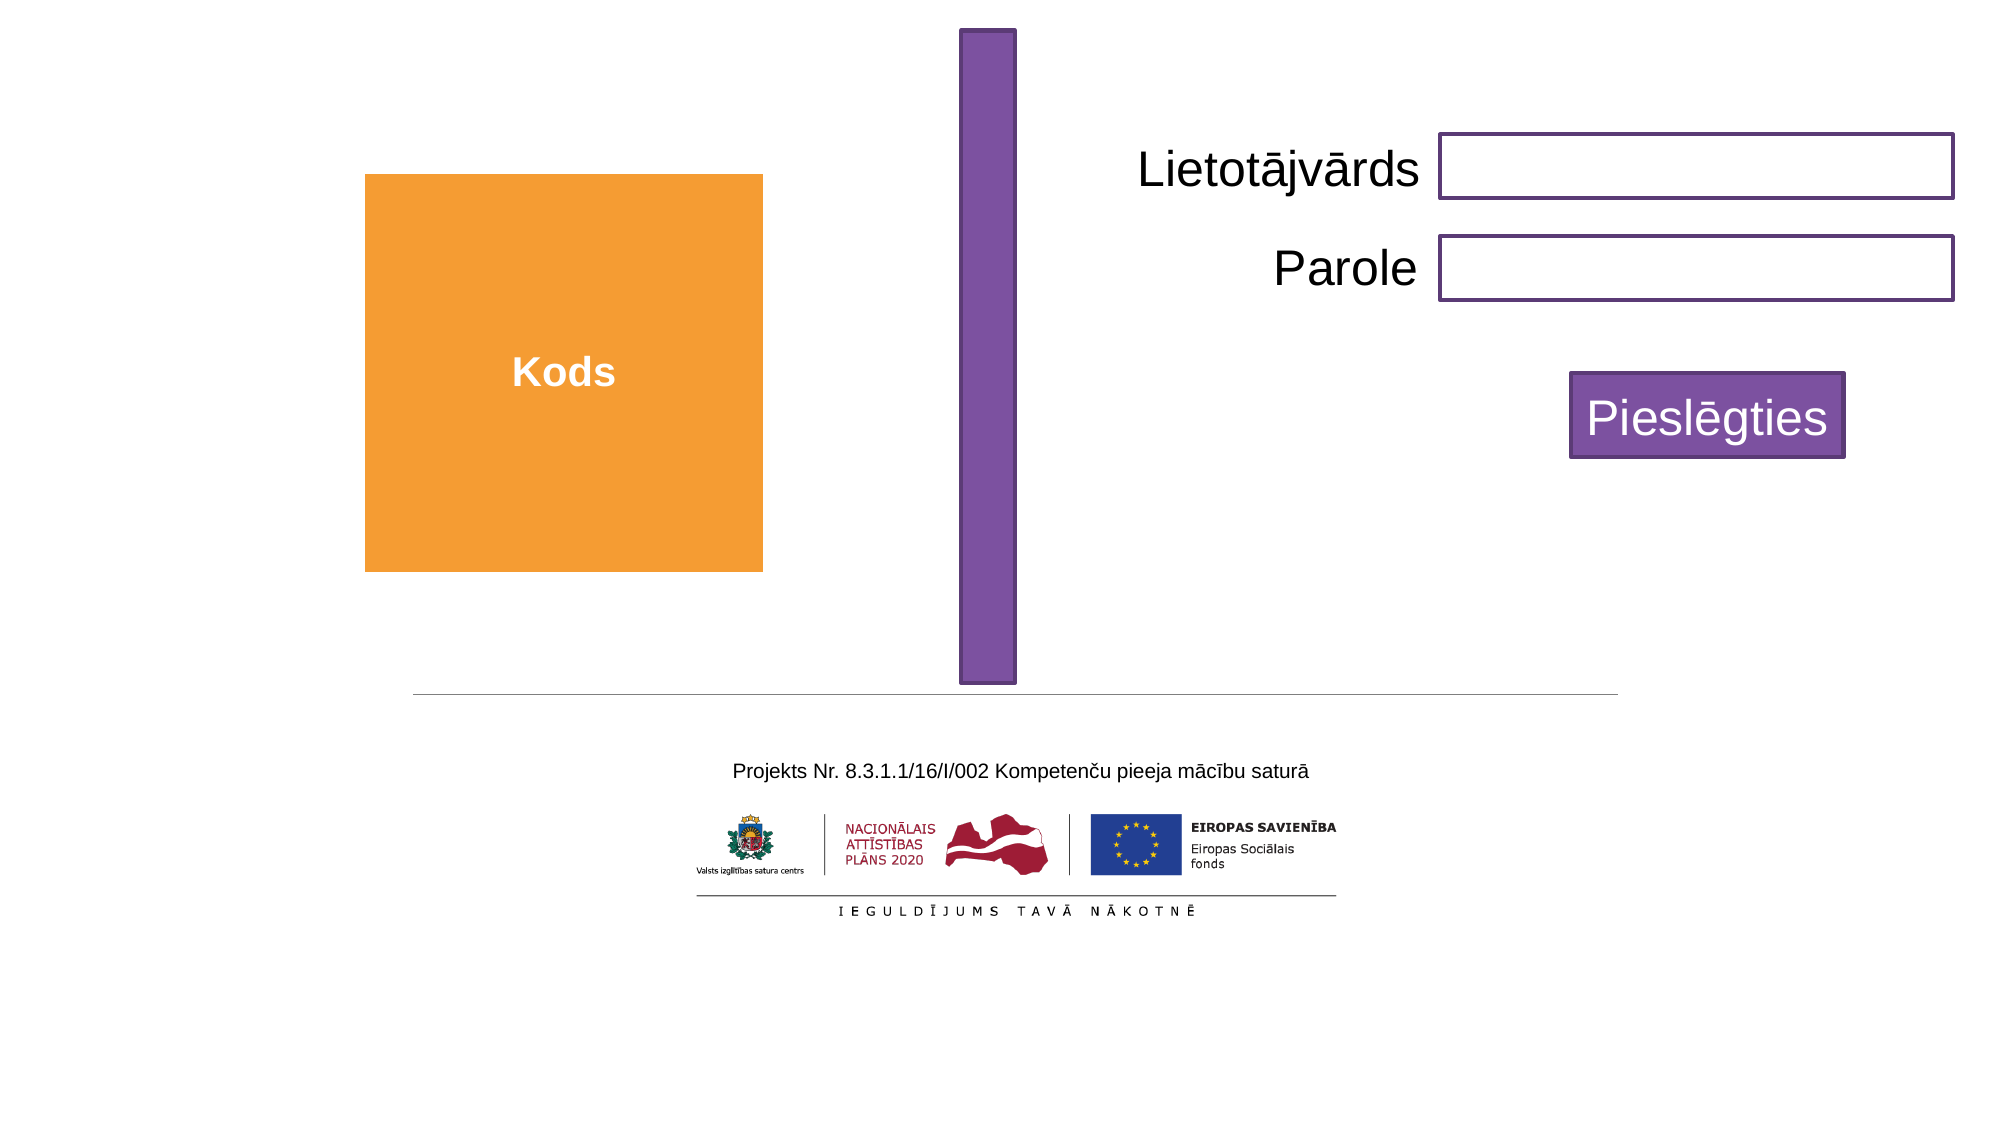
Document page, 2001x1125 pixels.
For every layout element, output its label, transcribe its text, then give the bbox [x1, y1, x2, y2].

text_box [1438, 132, 1955, 200]
text_box Pieslēgties [1569, 371, 1846, 459]
text_box Parole [1258, 235, 1708, 302]
text_box [1438, 234, 1955, 302]
picture [675, 792, 1357, 938]
text_box [959, 28, 1017, 685]
text_box Lietotājvārds [1122, 135, 1572, 202]
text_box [363, 172, 765, 573]
